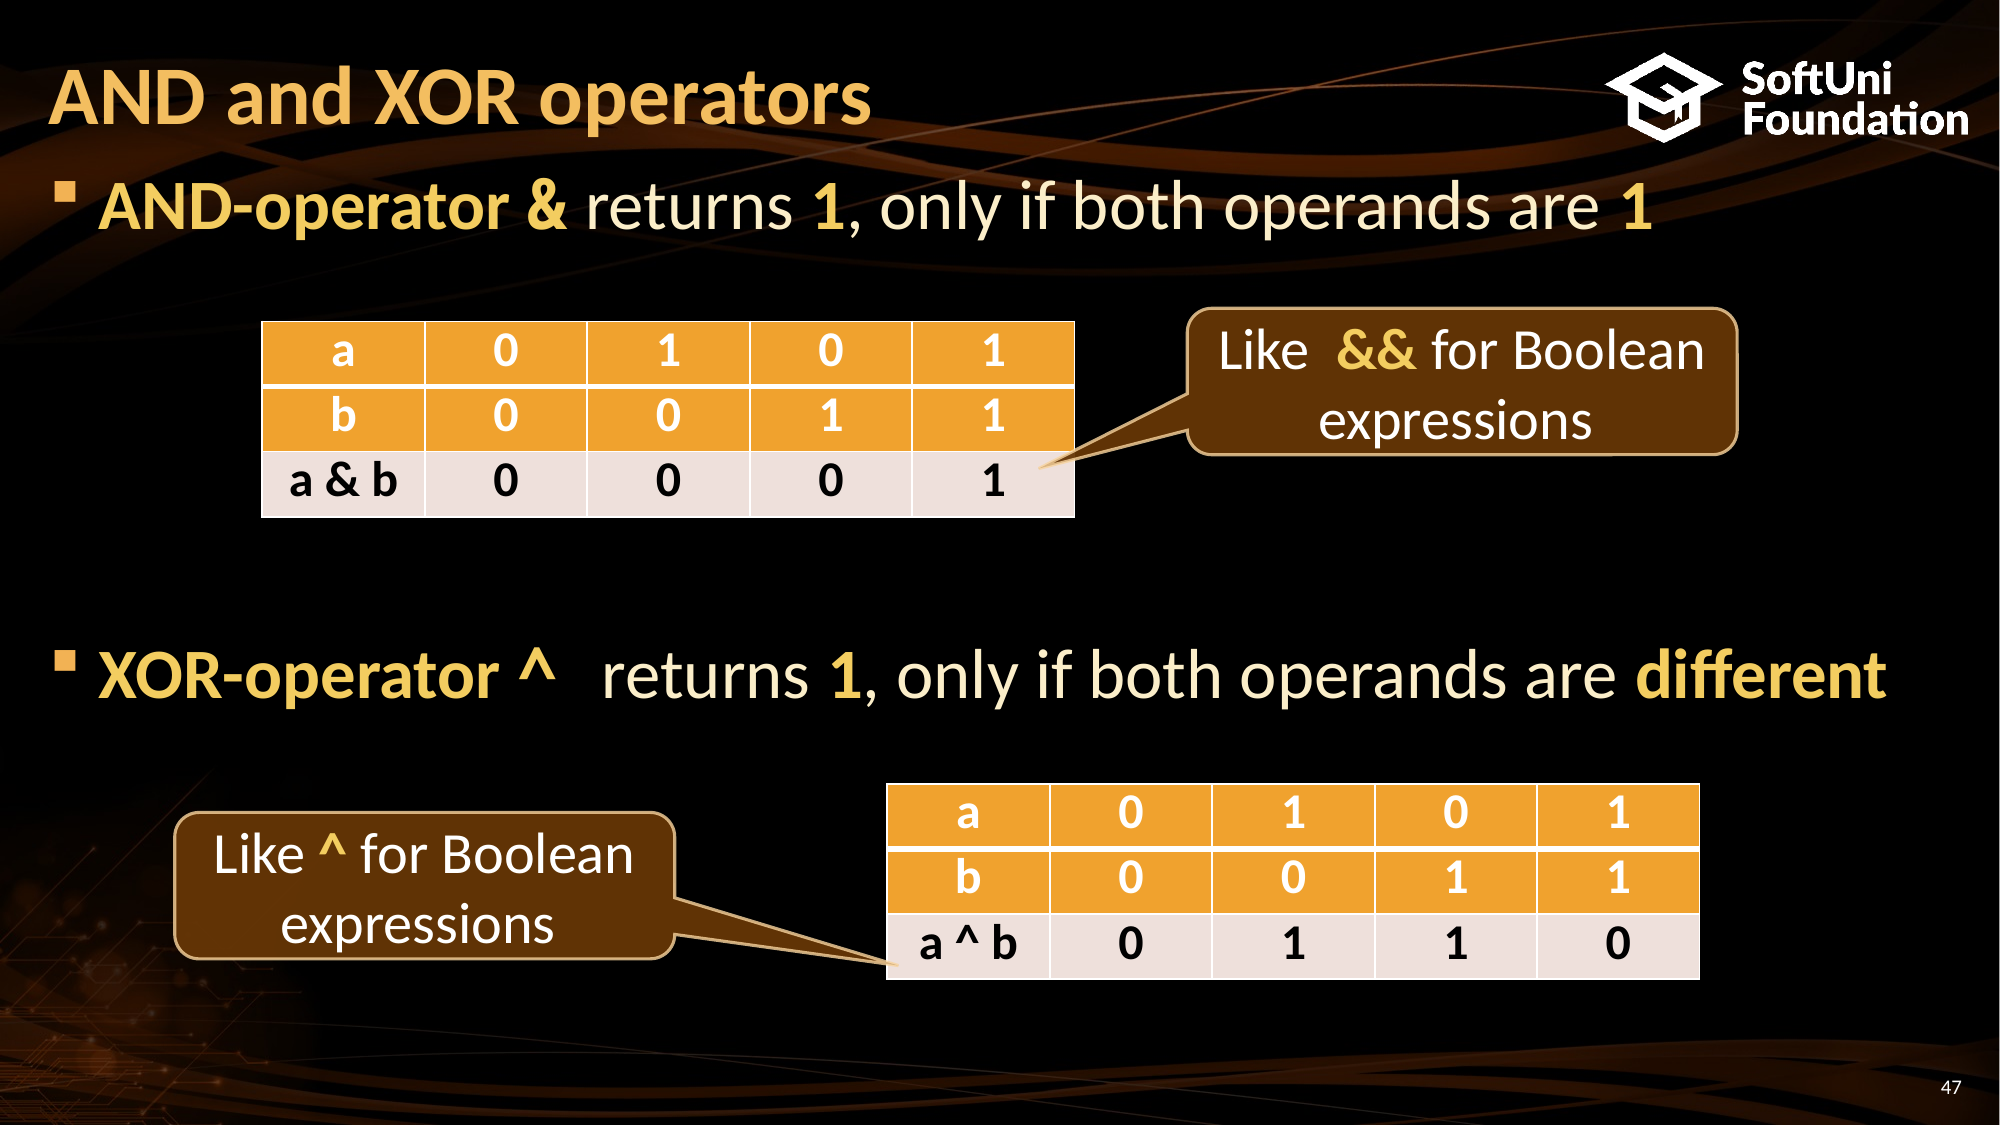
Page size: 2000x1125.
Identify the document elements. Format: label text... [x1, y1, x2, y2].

table_cell 0 [588, 452, 749, 516]
table_cell 0 [1538, 915, 1699, 978]
table_cell 0 [1213, 852, 1374, 913]
table_cell b [263, 389, 424, 451]
text_box Like ^ for Boolean expressions [173, 811, 899, 967]
table_header a [263, 322, 424, 384]
table_cell 0 [588, 389, 749, 451]
text_box Like && for Boolean expressions [1038, 307, 1739, 470]
table_cell 0 [751, 452, 911, 516]
table_header 0 [426, 322, 586, 384]
table_header 1 [588, 322, 749, 384]
table_header 1 [913, 322, 1074, 384]
table_cell 1 [1376, 915, 1536, 978]
table_cell a & b [263, 452, 424, 516]
table_header a [888, 785, 1049, 846]
table_cell 0 [1051, 915, 1211, 978]
picture [0, 0, 2000, 1125]
table_cell b [888, 852, 1049, 913]
table_cell 0 [426, 452, 586, 516]
table_header 0 [1376, 785, 1536, 846]
table_cell 1 [1538, 852, 1699, 913]
table_cell 0 [1051, 852, 1211, 913]
table_header 0 [1051, 785, 1211, 846]
table_cell 1 [751, 389, 911, 451]
title AND and XOR operators [30, 6, 1602, 189]
table_cell a ^ b [888, 915, 1049, 978]
table_cell 0 [426, 389, 586, 451]
table_header 1 [1538, 785, 1699, 846]
table_cell 1 [913, 389, 1074, 451]
list AND-operator & returns 1, only if both operands are 1 XOR-operator ^ returns 1, only if both operands are different [31, 162, 1968, 1103]
table_cell 1 [1213, 915, 1374, 978]
table_cell 1 [913, 452, 1074, 516]
table_header 0 [751, 322, 911, 384]
table_cell 1 [1376, 852, 1536, 913]
table_header 1 [1213, 785, 1374, 846]
